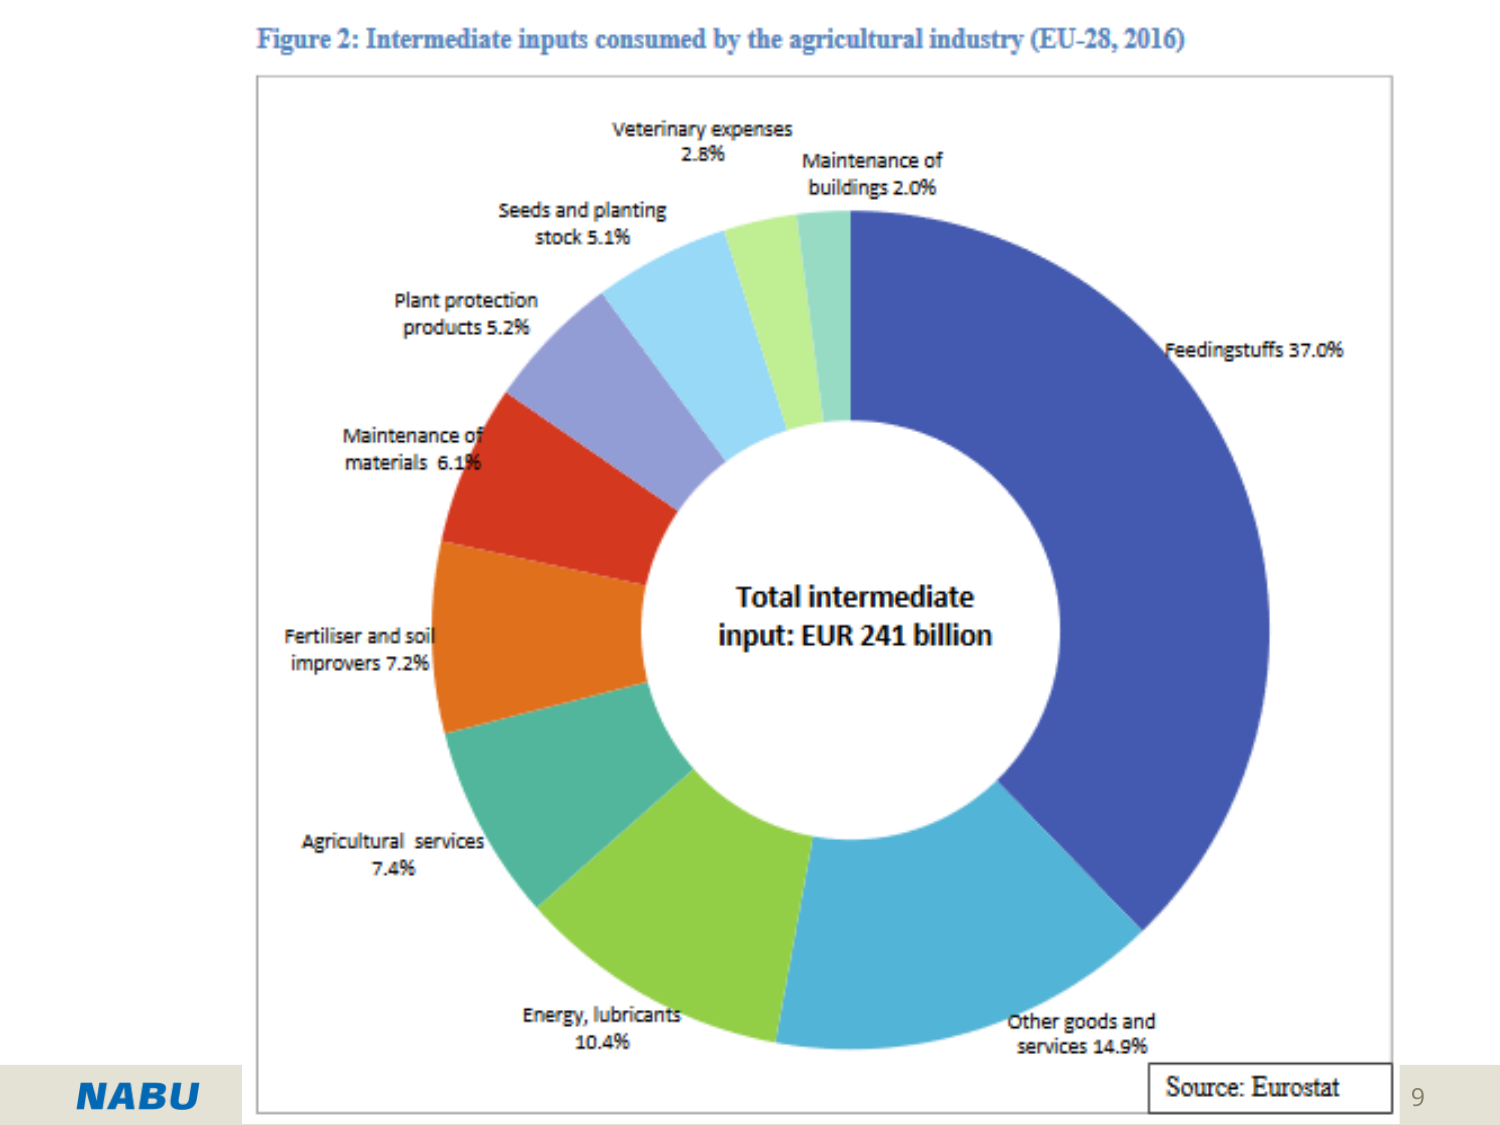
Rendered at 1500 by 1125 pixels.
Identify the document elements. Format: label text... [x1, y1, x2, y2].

picture [75, 1081, 201, 1111]
slide_number 9 [1407, 1086, 1425, 1116]
picture [241, 0, 1400, 1124]
